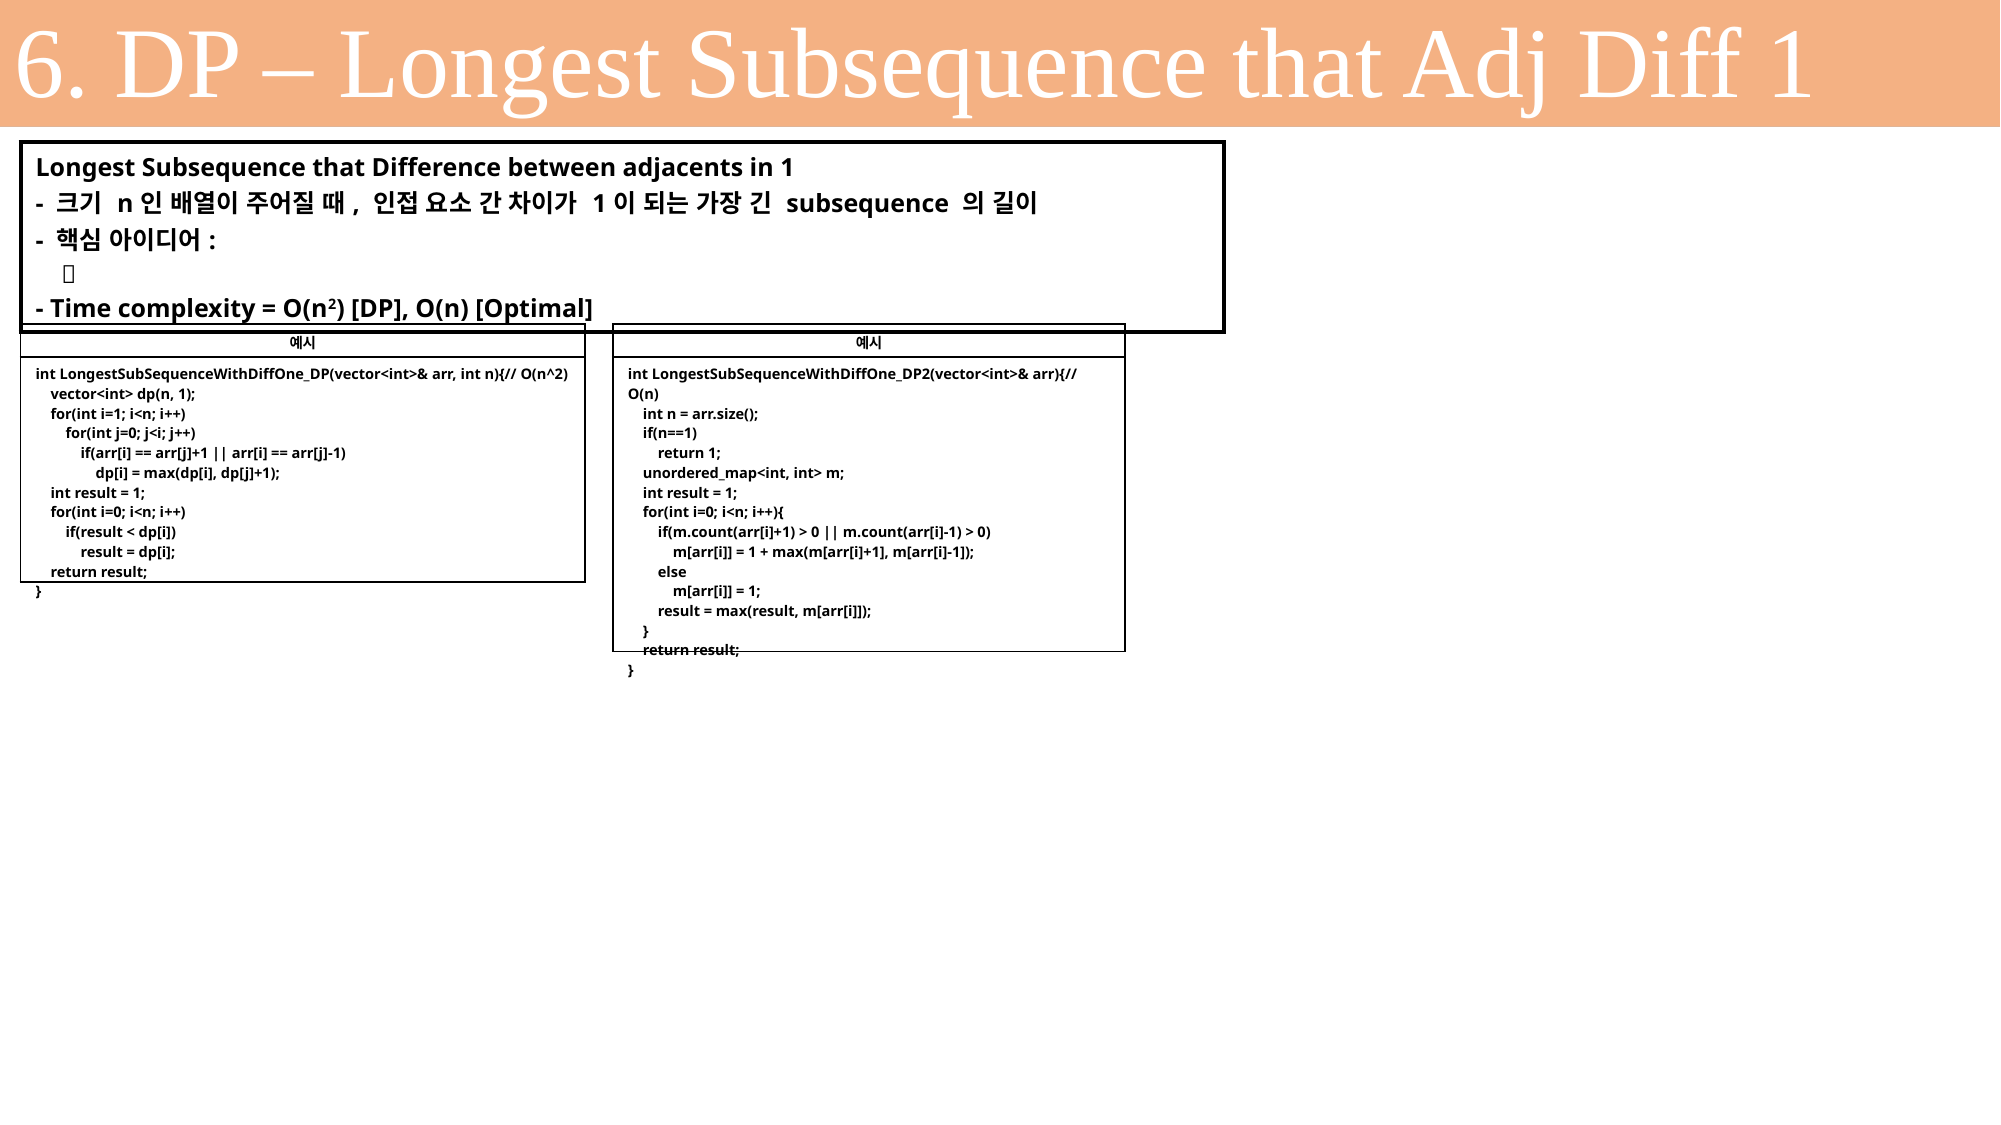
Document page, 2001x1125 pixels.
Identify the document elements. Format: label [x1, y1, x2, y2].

table_header [21, 325, 584, 356]
table_cell [614, 358, 1124, 651]
table_header [614, 325, 1124, 356]
text_box [0, 0, 2000, 128]
table_cell [21, 358, 584, 581]
table_header [23, 144, 1222, 330]
